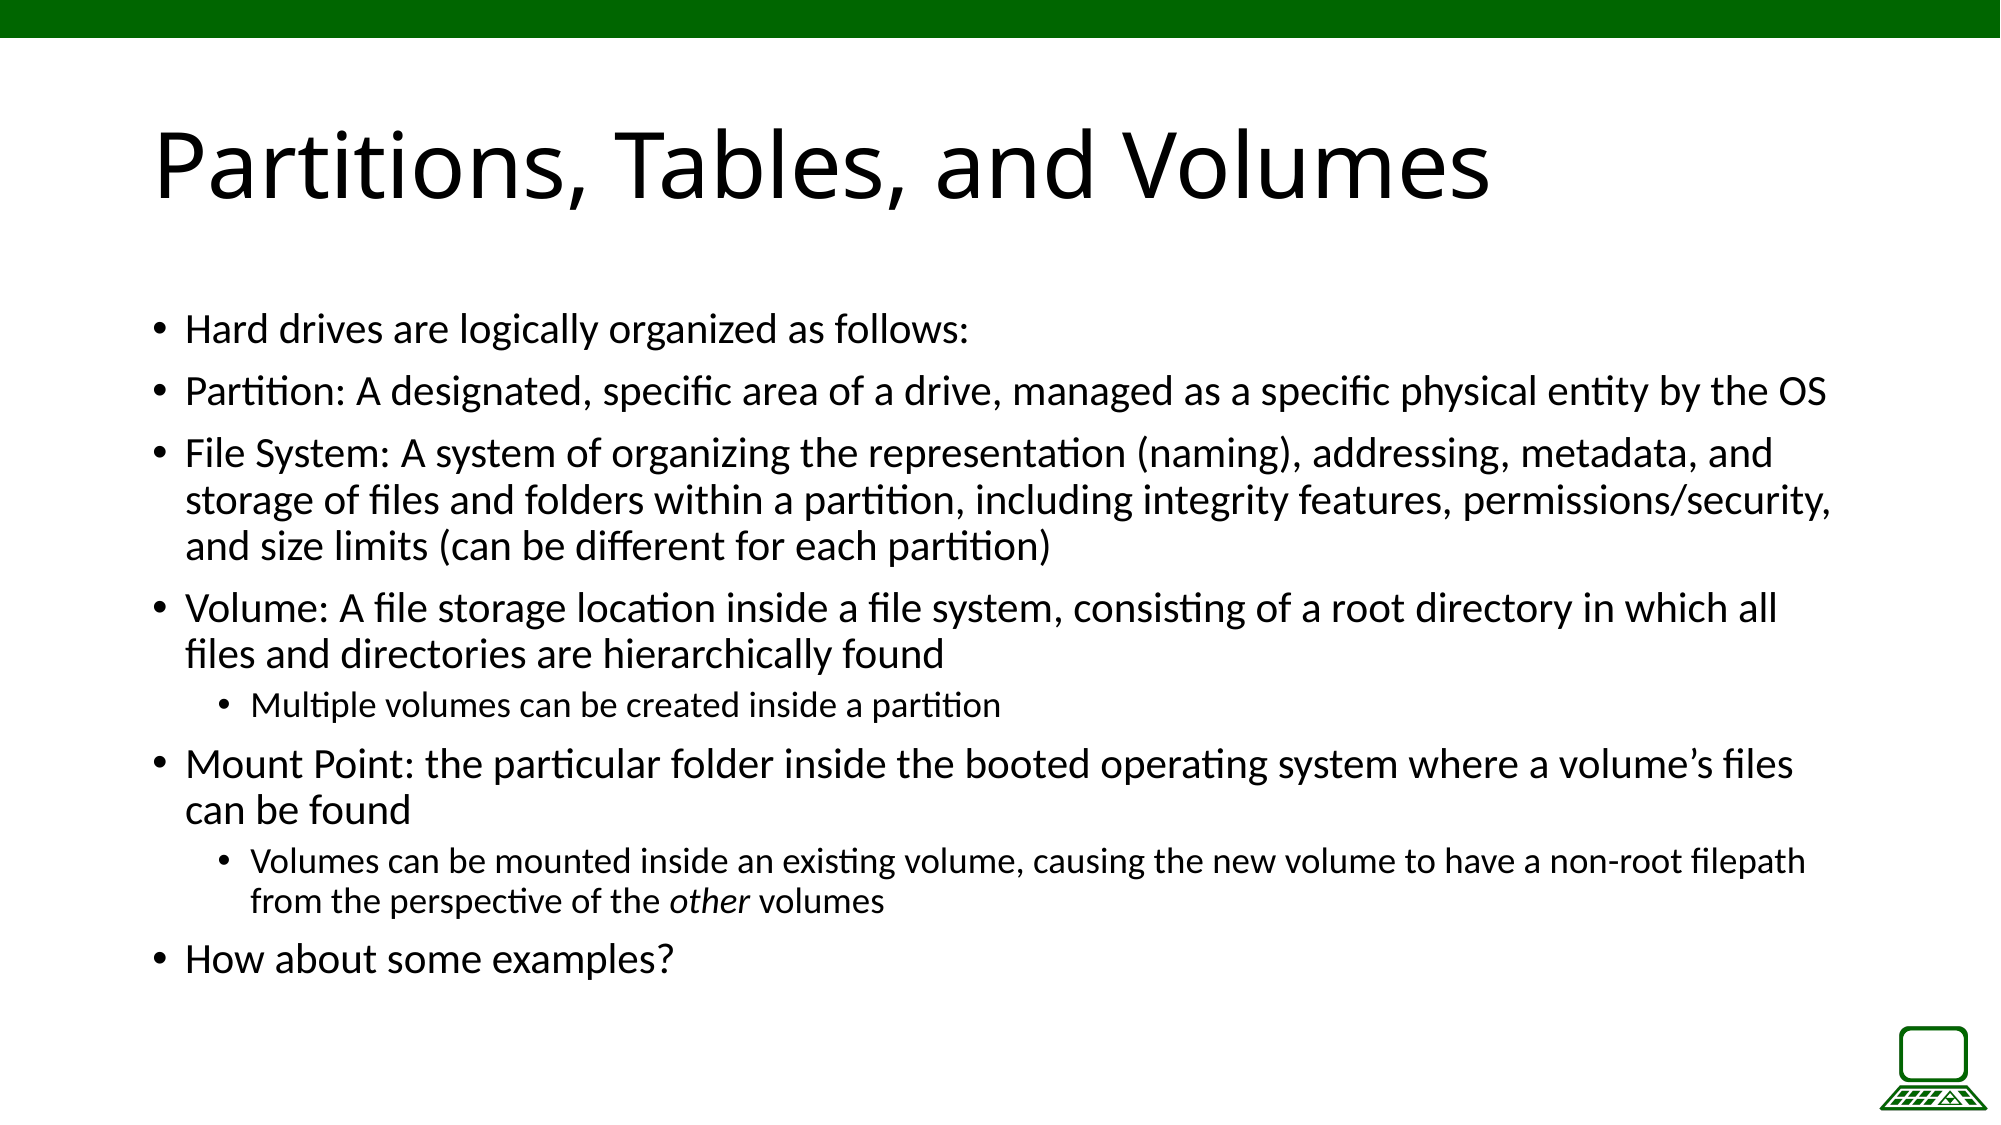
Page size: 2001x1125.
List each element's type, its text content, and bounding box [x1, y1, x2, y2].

text_box [0, 0, 2000, 39]
picture [1879, 1026, 1988, 1111]
title Partitions, Tables, and Volumes [137, 59, 1863, 278]
list Hard drives are logically organized as follows: Partition: A designated, specific area of a drive, managed as a specific physical entity by the OS File System: A system of organizing the representation (naming), addressing, metadata, and storage of files and folders within a partition, including integrity features, permissions/security, and size limits (can be different for each partition) Volume: A file storage location inside a file system, consisting of a root directory in which all files and directories are hierarchically found Multiple volumes can be created inside a partition Mount Point: the particular folder inside the booted operating system where a volume’s files can be found Volumes can be mounted inside an existing volume, causing the new volume to have a non-root filepath from the perspective of the other volumes How about some examples? [137, 299, 1863, 1014]
